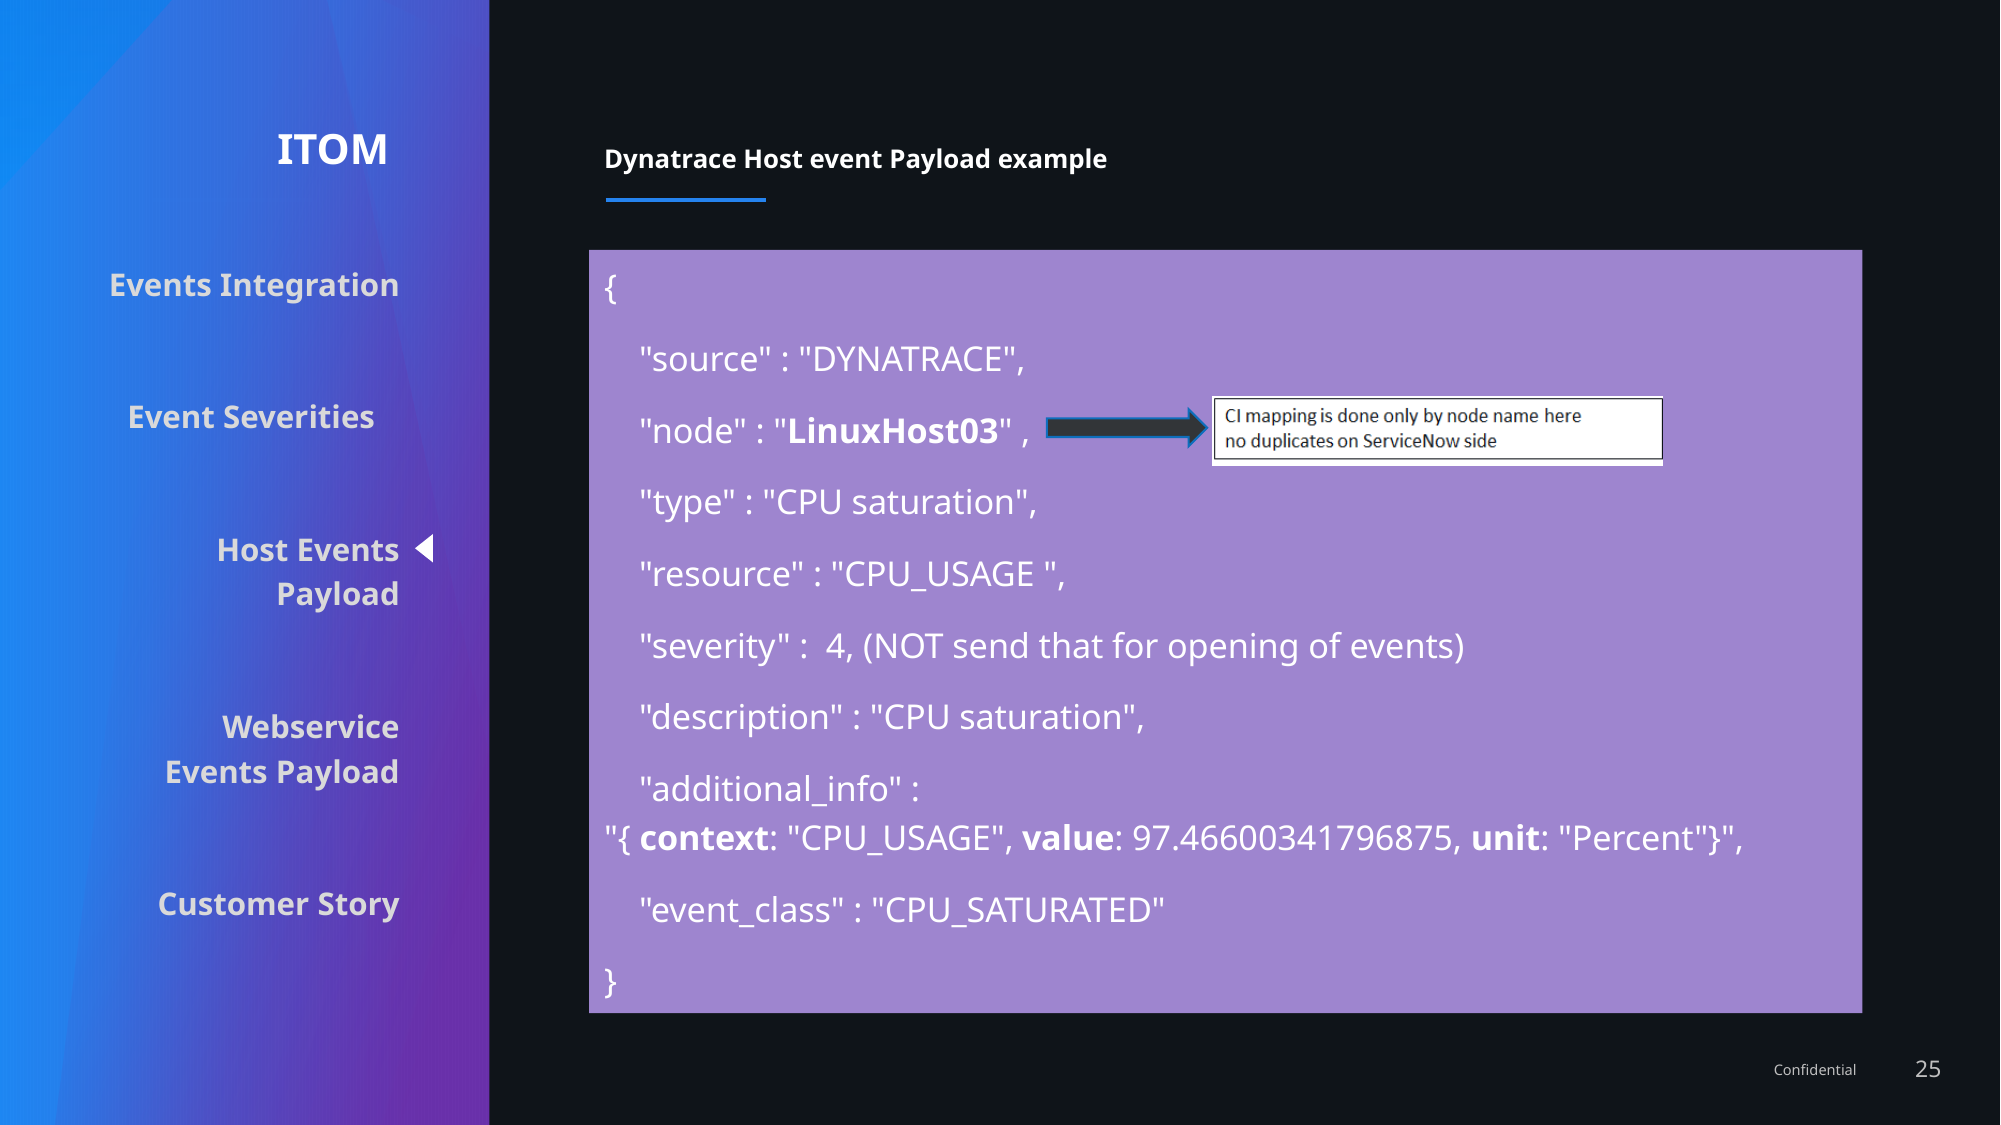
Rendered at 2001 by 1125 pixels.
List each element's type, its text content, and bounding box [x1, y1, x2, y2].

list ITOM [73, 59, 415, 181]
picture [0, 0, 490, 1125]
title Dynatrace Host event Payload example [589, 59, 1863, 181]
text_box [414, 532, 434, 564]
text_box [1045, 406, 1209, 449]
list { "source" : "DYNATRACE", "node" : "LinuxHost03" , "type" : "CPU saturation", "resource" : "CPU_USAGE ", "severity" : 4, (NOT send that for opening of events) "description" : "CPU saturation", "additional_info" : "{ context: "CPU_USAGE", value: 97.46600341796875, unit: "Percent"}", "event_class" : "CPU_SATURATED" } [589, 249, 1863, 1014]
list Events Integration Event Severities Host Events Payload Webservice Events Payload Customer Story [73, 249, 415, 1014]
picture [1212, 396, 1663, 466]
